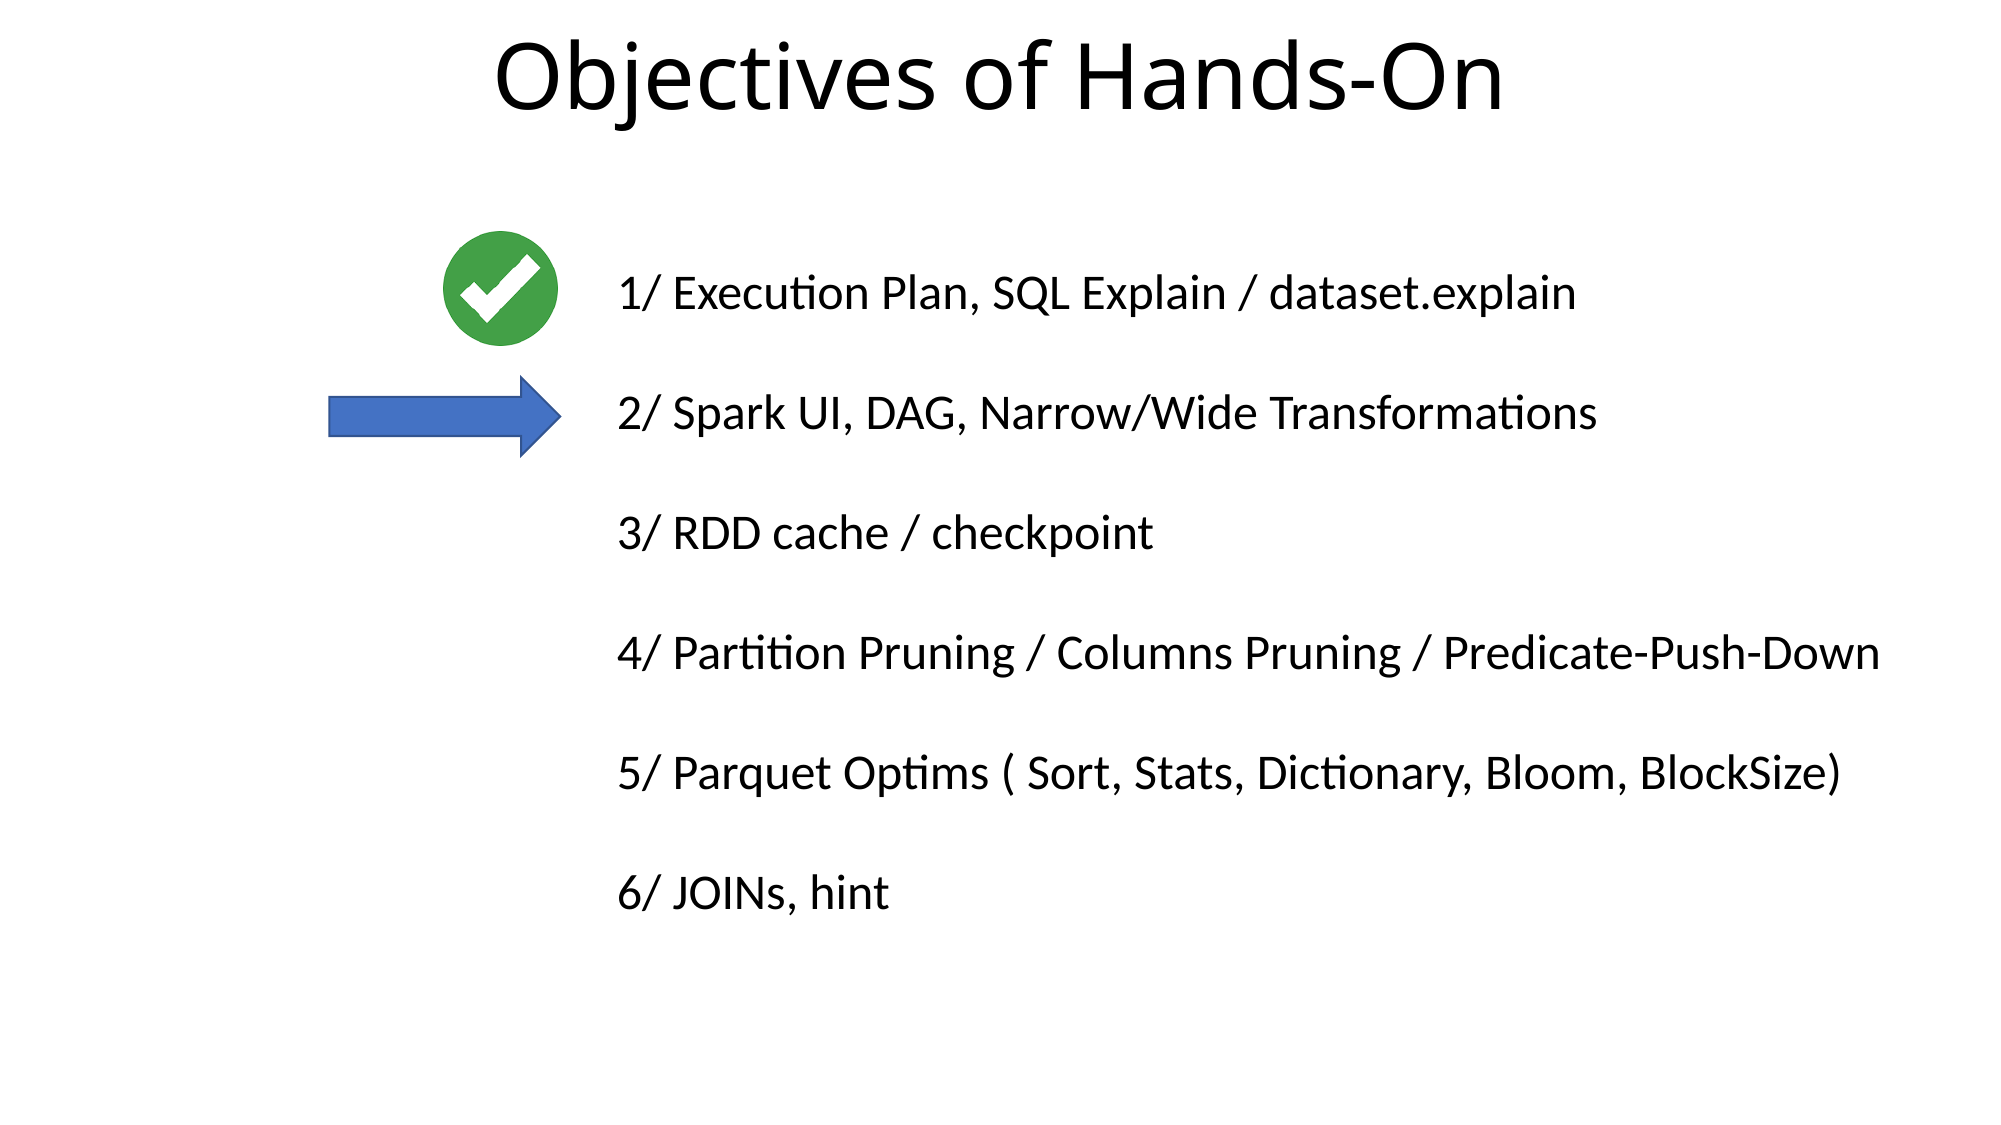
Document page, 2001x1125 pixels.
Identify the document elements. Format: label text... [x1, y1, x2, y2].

text_box 1/ Execution Plan, SQL Explain / dataset.explain 2/ Spark UI, DAG, Narrow/Wide Transformations 3/ RDD cache / checkpoint 4/ Partition Pruning / Columns Pruning / Predicate-Push-Down 5/ Parquet Optims ( Sort, Stats, Dictionary, Bloom, BlockSize) 6/ JOINs, hint [602, 251, 1897, 987]
picture [439, 227, 561, 349]
text_box [328, 374, 562, 459]
title Objectives of Hands-On [137, 0, 1863, 160]
